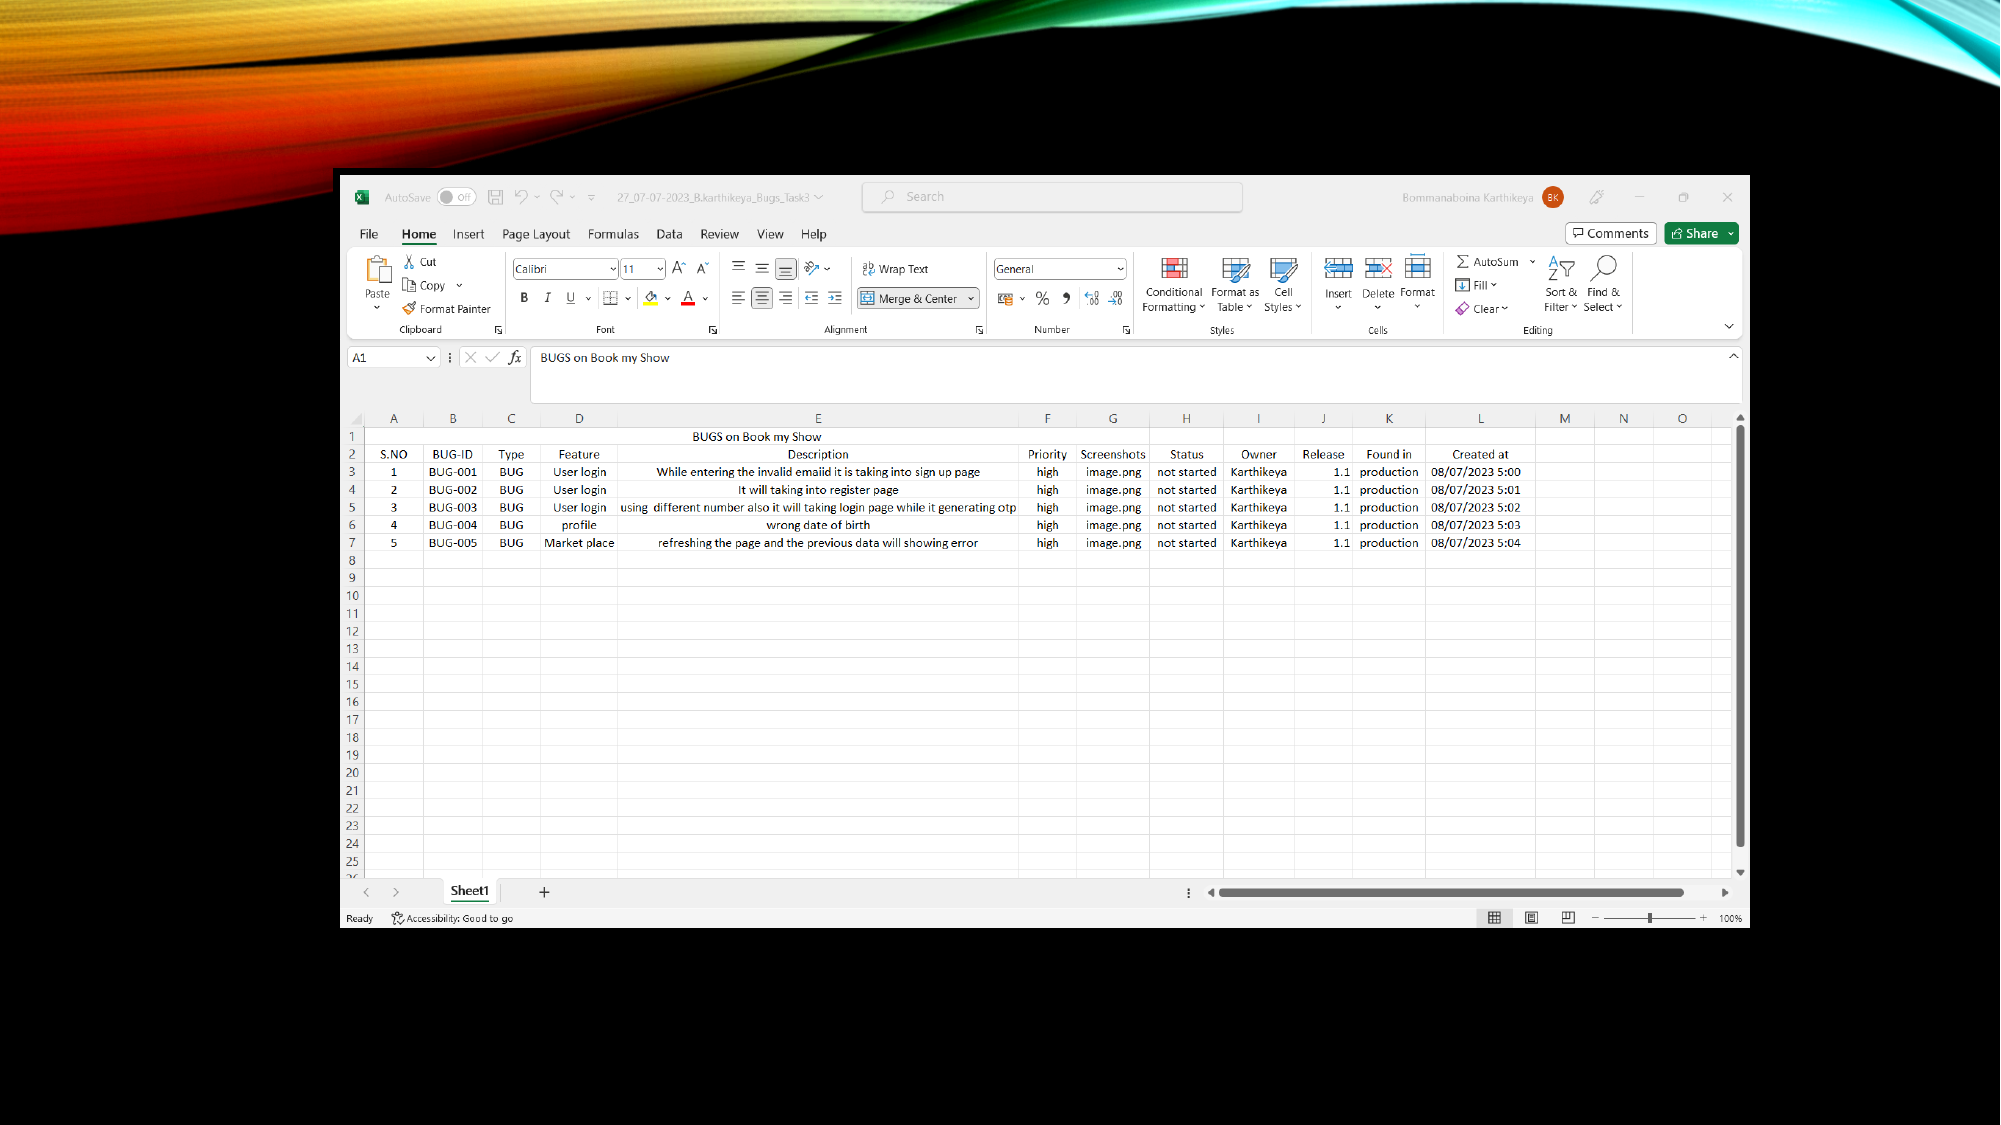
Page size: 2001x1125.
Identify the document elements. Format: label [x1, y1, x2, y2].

list [333, 168, 1756, 934]
picture [0, 0, 2000, 237]
